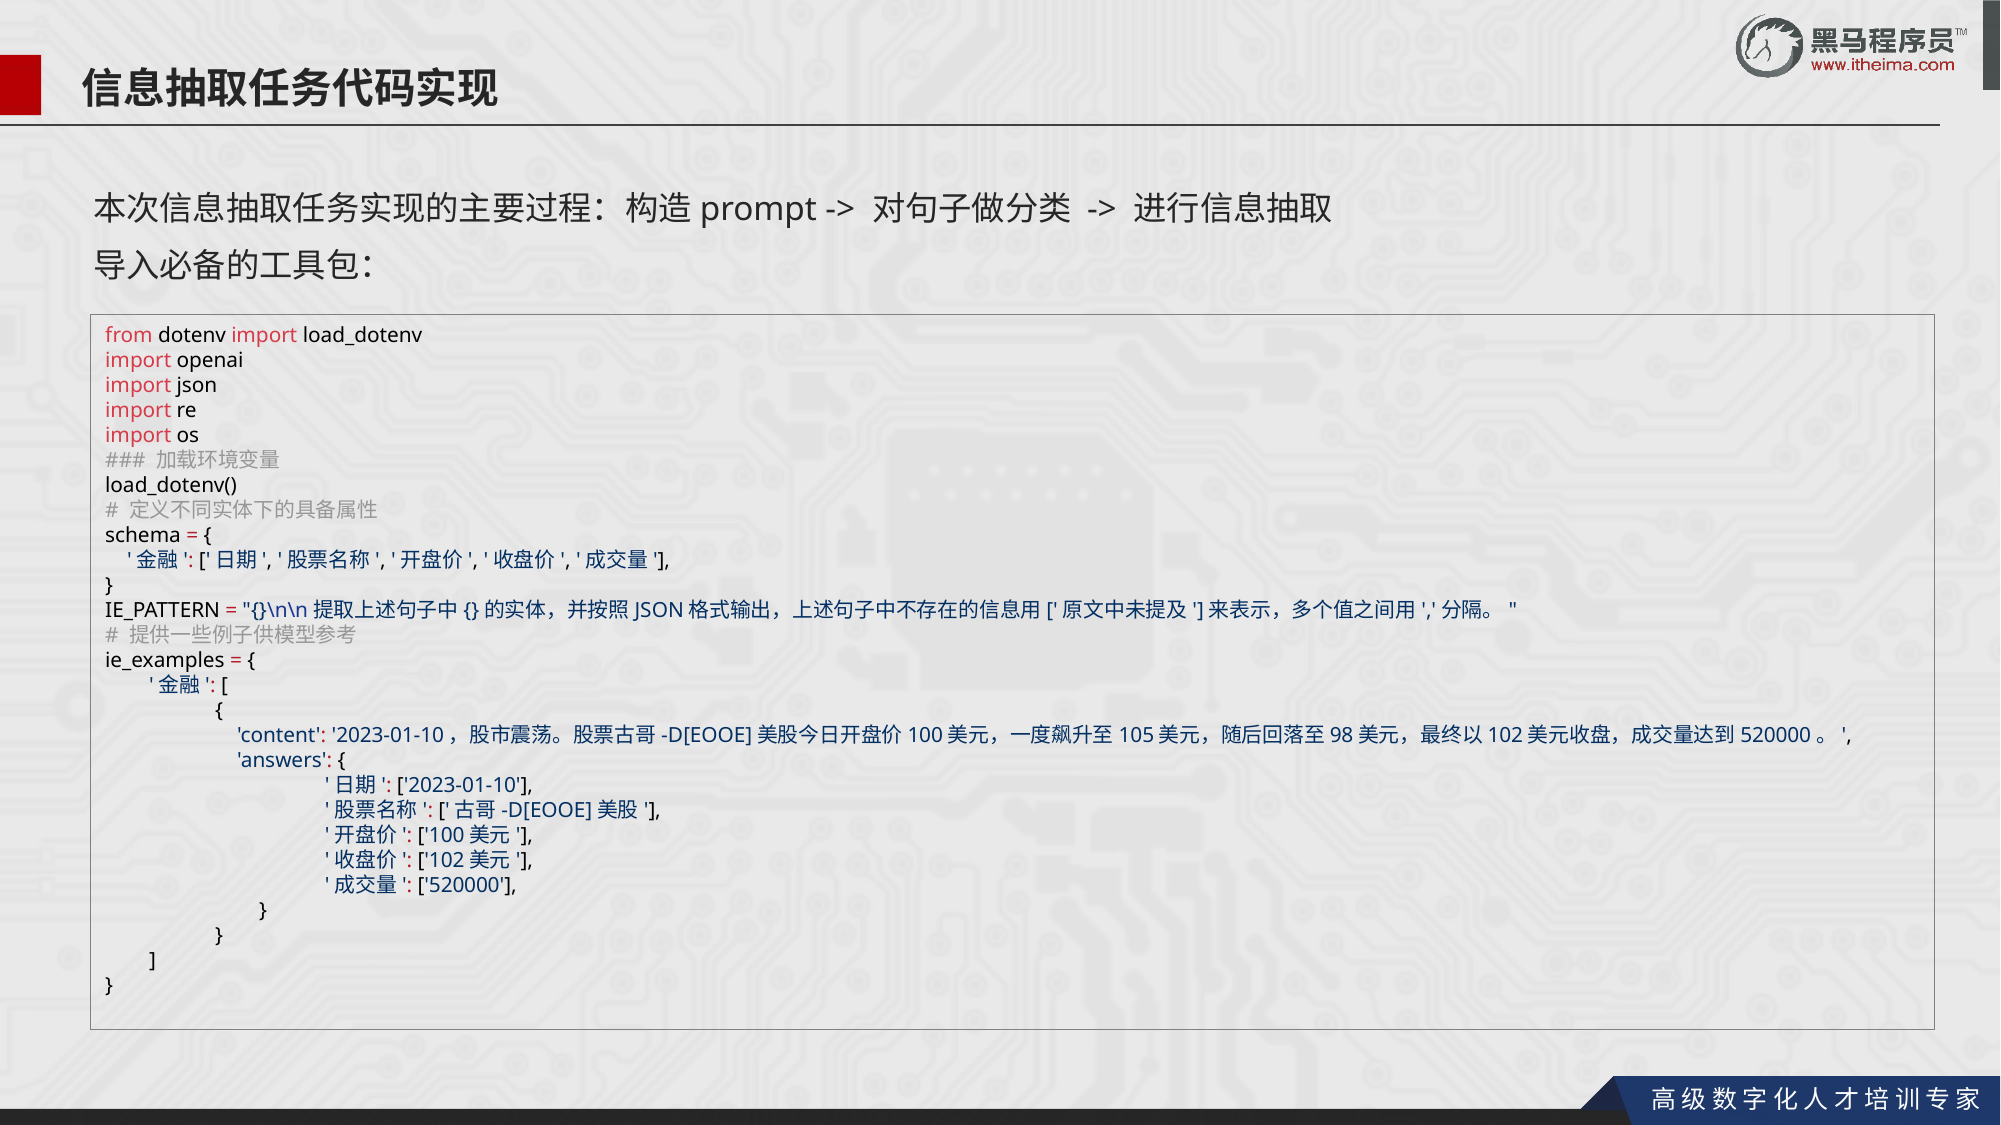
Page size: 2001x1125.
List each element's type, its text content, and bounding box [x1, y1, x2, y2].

list 本次信息抽取任务实现的主要过程：构造prompt -> 对句子做分类 -> 进行信息抽取 导入必备的工具包： [78, 184, 1947, 509]
picture [1705, 0, 1995, 109]
list 信息抽取任务代码实现 [66, 54, 882, 126]
text_box from dotenv import load_dotenv import openai import json import re import os ### 加载环境变量 load_dotenv() # 定义不同实体下的具备属性 schema = { '金融': ['日期', '股票名称', '开盘价', '收盘价', '成交量'], } IE_PATTERN = "{}\n\n提取上述句子中{}的实体，并按照JSON格式输出，上述句子中不存在的信息用['原文中未提及']来表示，多个值之间用','分隔。" # 提供一些例子供模型参考 ie_examples = { '金融': [ { 'content': '2023-01-10，股市震荡。股票古哥-D[EOOE]美股今日开盘价100美元，一度飙升至105美元，随后回落至98美元，最终以102美元收盘，成交量达到520000。', 'answers': { '日期': ['2023-01-10'], '股票名称': ['古哥-D[EOOE]美股'], '开盘价': ['100美元'], '收盘价': ['102美元'], '成交量': ['520000'], } } ] } [90, 314, 1935, 1030]
